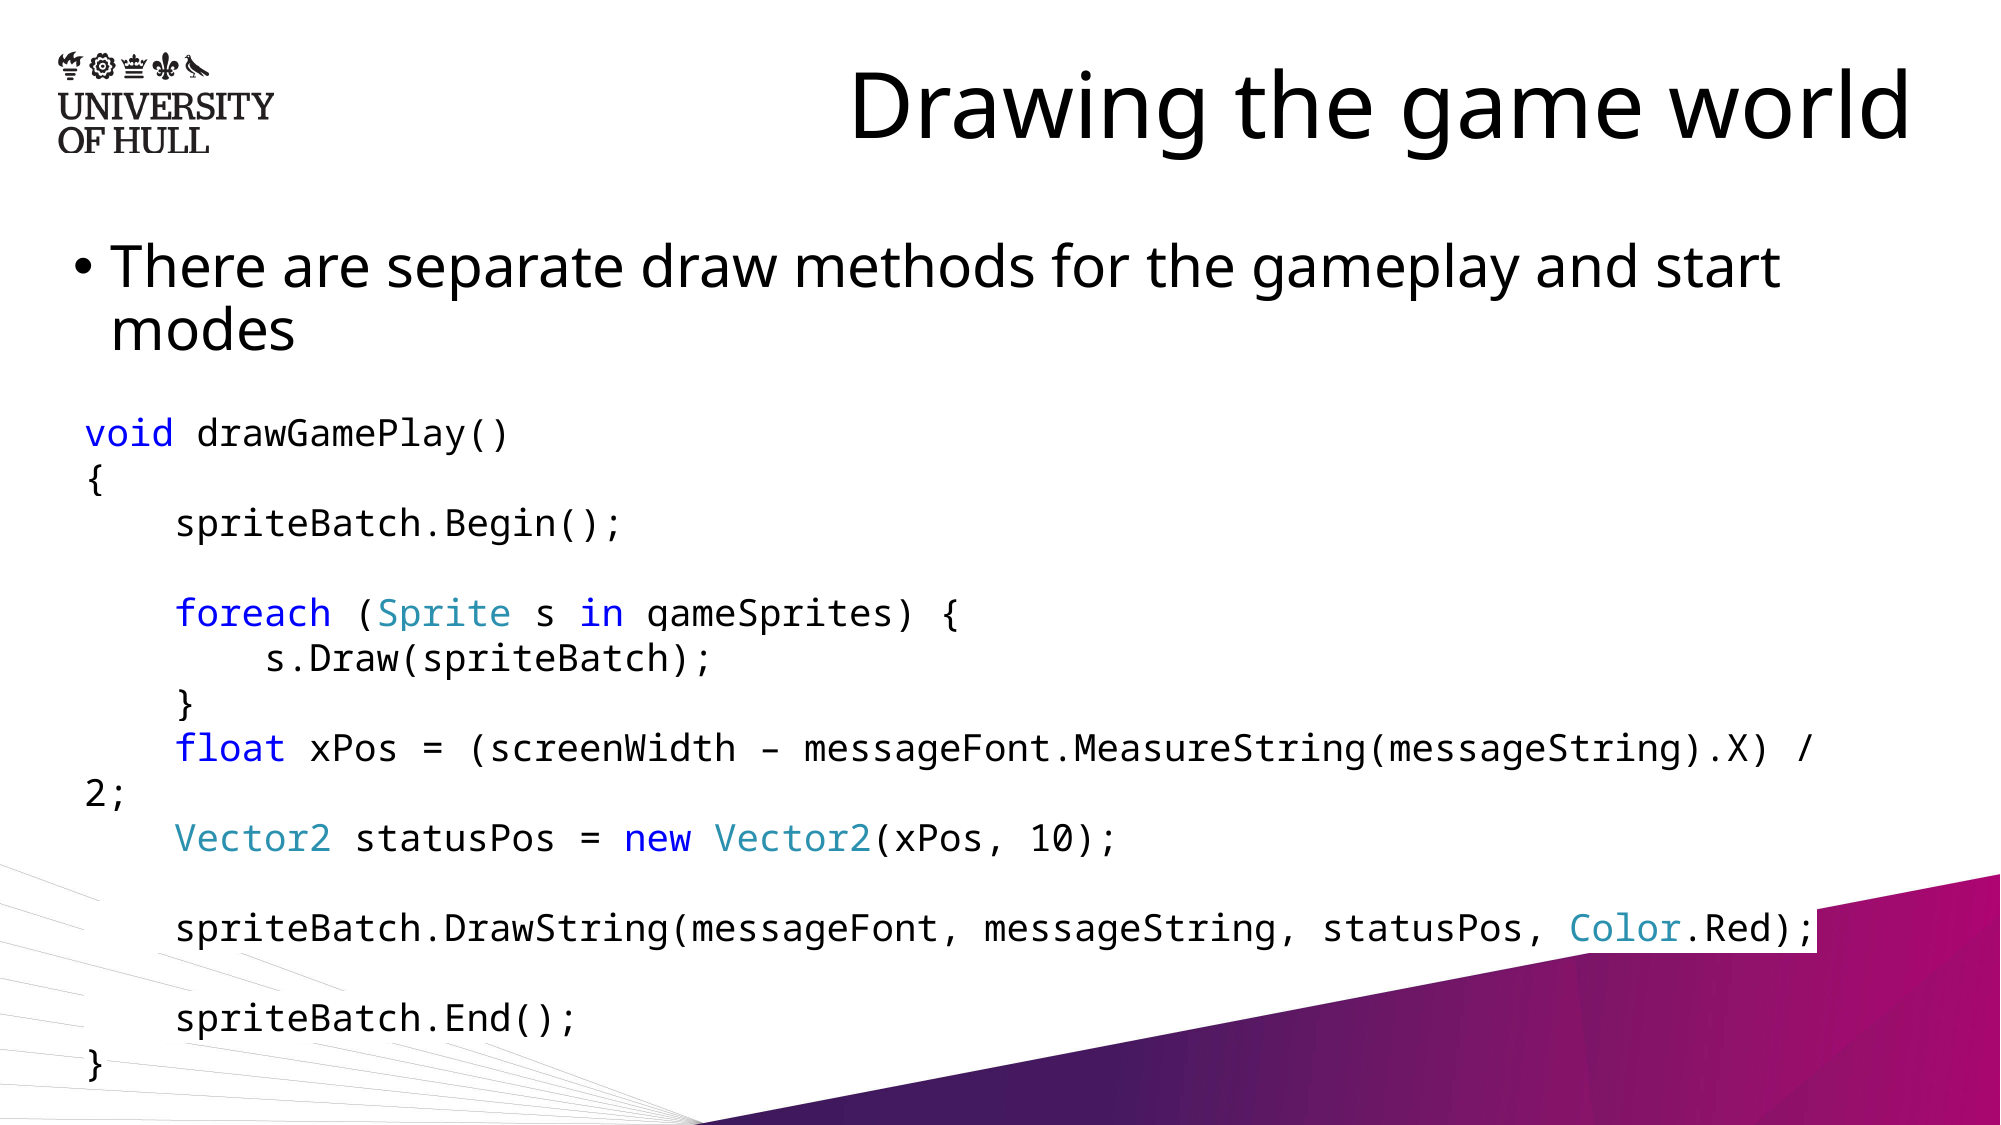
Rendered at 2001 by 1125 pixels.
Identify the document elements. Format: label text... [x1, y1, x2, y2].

title Drawing the game world [324, 0, 1931, 218]
text_box void drawGamePlay() { spriteBatch.Begin(); foreach (Sprite s in gameSprites) { s.Draw(spriteBatch); } float xPos = (screenWidth – messageFont.MeasureString(messageString).X) / 2; Vector2 statusPos = new Vector2(xPos, 10); spriteBatch.DrawString(messageFont, messageString, statusPos, Color.Red); spriteBatch.End(); } [69, 401, 1858, 1092]
list There are separate draw methods for the gameplay and start modes [58, 230, 1931, 765]
picture [0, 0, 2000, 1125]
